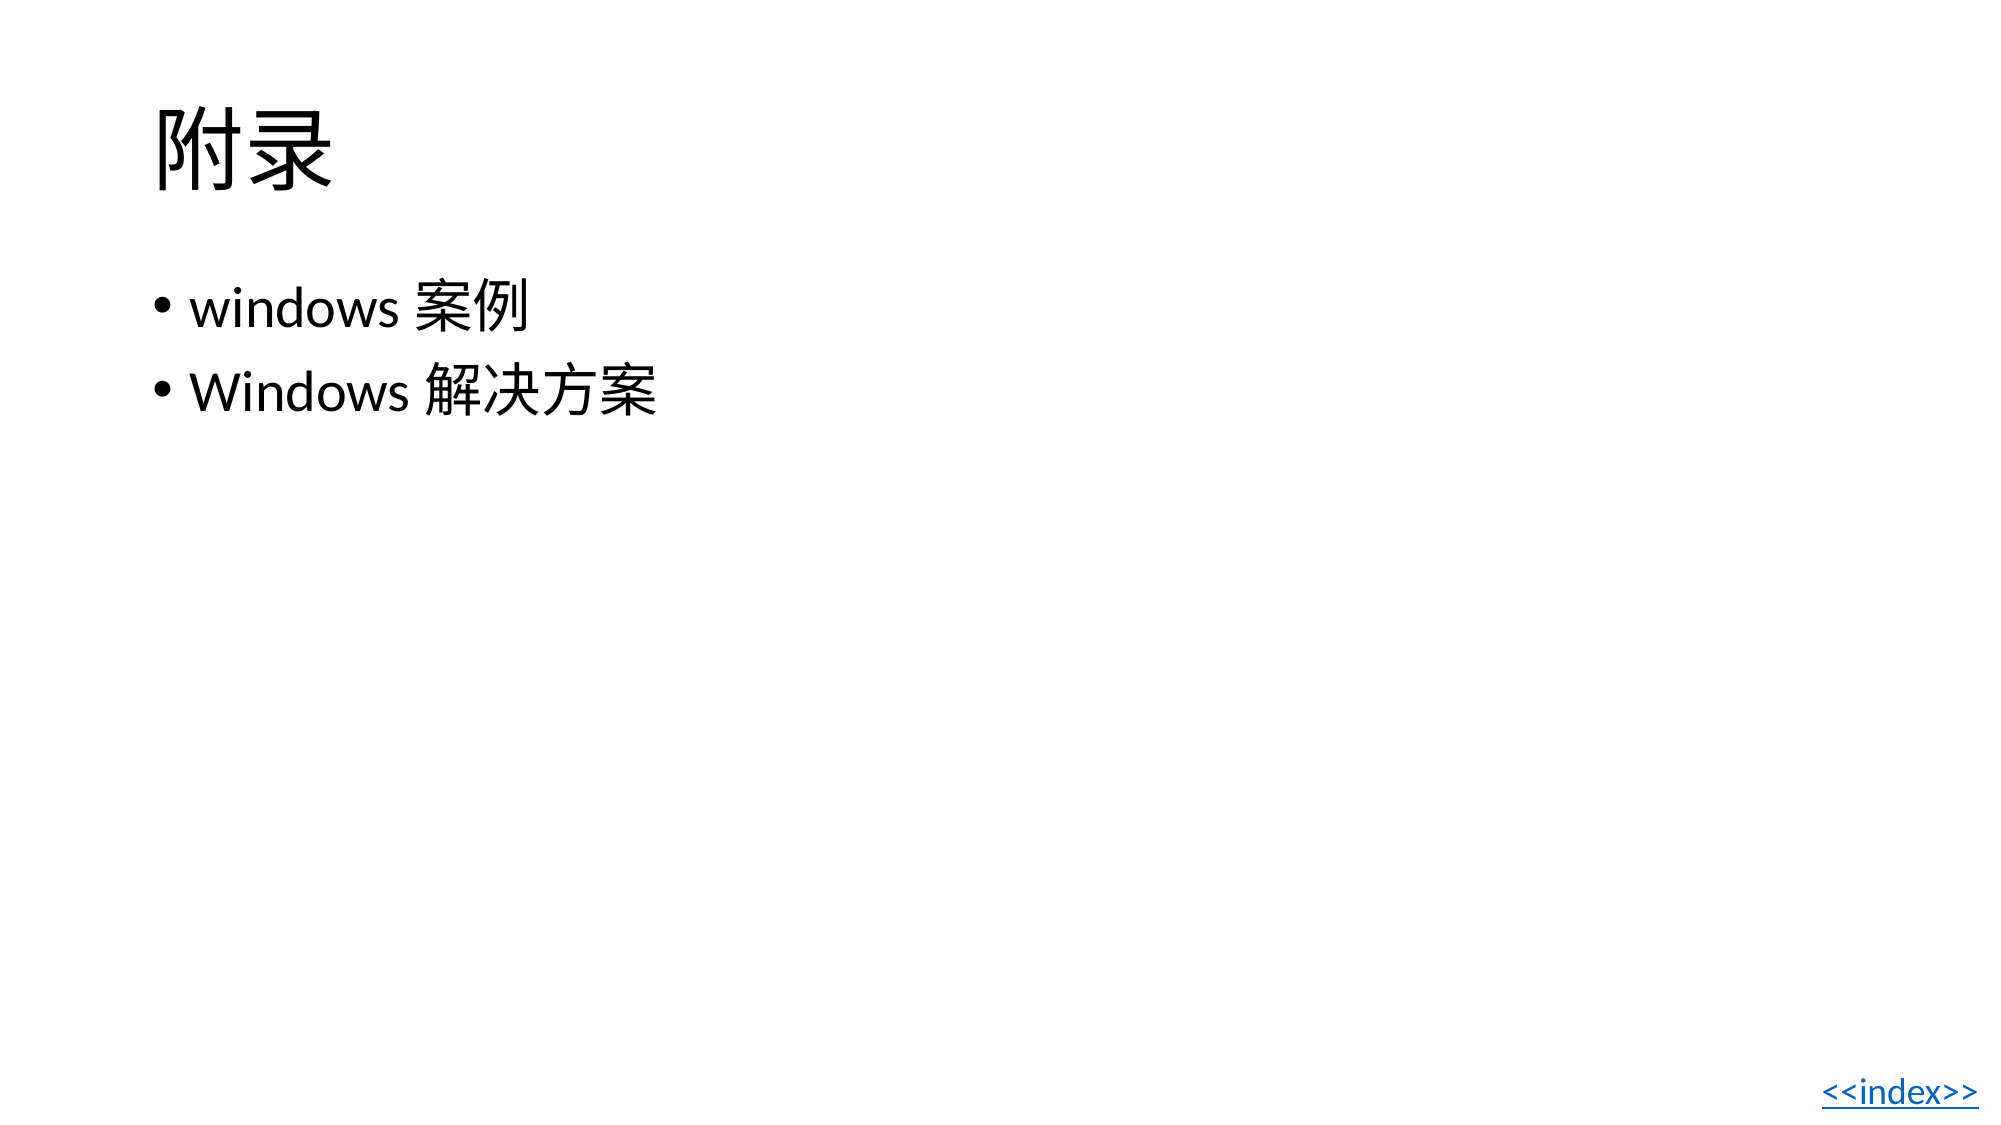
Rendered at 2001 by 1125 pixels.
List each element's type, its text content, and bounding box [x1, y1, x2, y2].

title 附录 [137, 59, 1863, 249]
list windows案例 Windows解决方案 [137, 269, 1863, 1014]
text_box <<index>> [1782, 1059, 1994, 1120]
